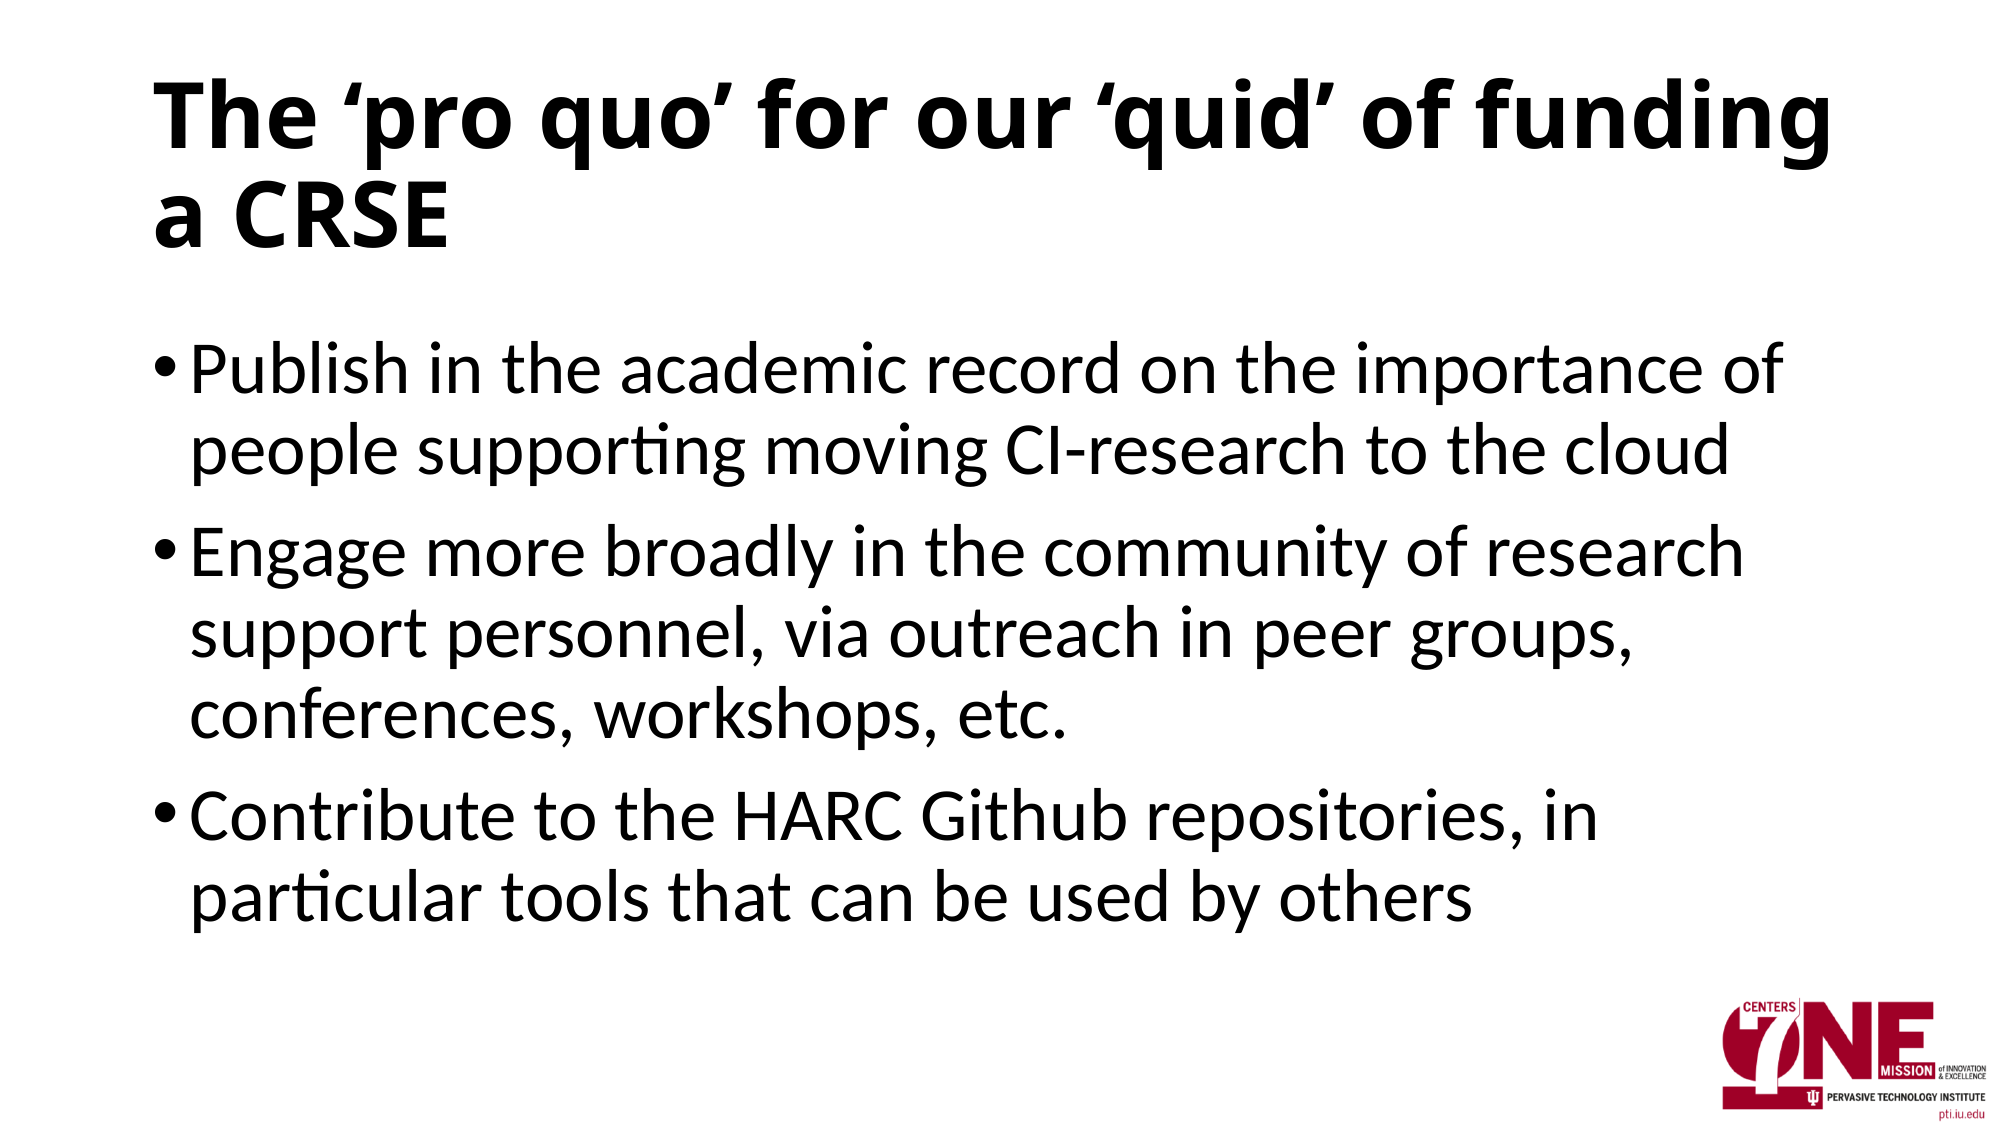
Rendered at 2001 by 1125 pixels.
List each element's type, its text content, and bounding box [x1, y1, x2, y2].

title The ‘pro quo’ for our ‘quid’ of funding a CRSE [137, 59, 1863, 278]
picture [1711, 985, 2000, 1125]
list Publish in the academic record on the importance of people supporting moving CI-research to the cloud Engage more broadly in the community of research support personnel, via outreach in peer groups, conferences, workshops, etc. Contribute to the HARC Github repositories, in particular tools that can be used by others [137, 321, 1863, 1036]
